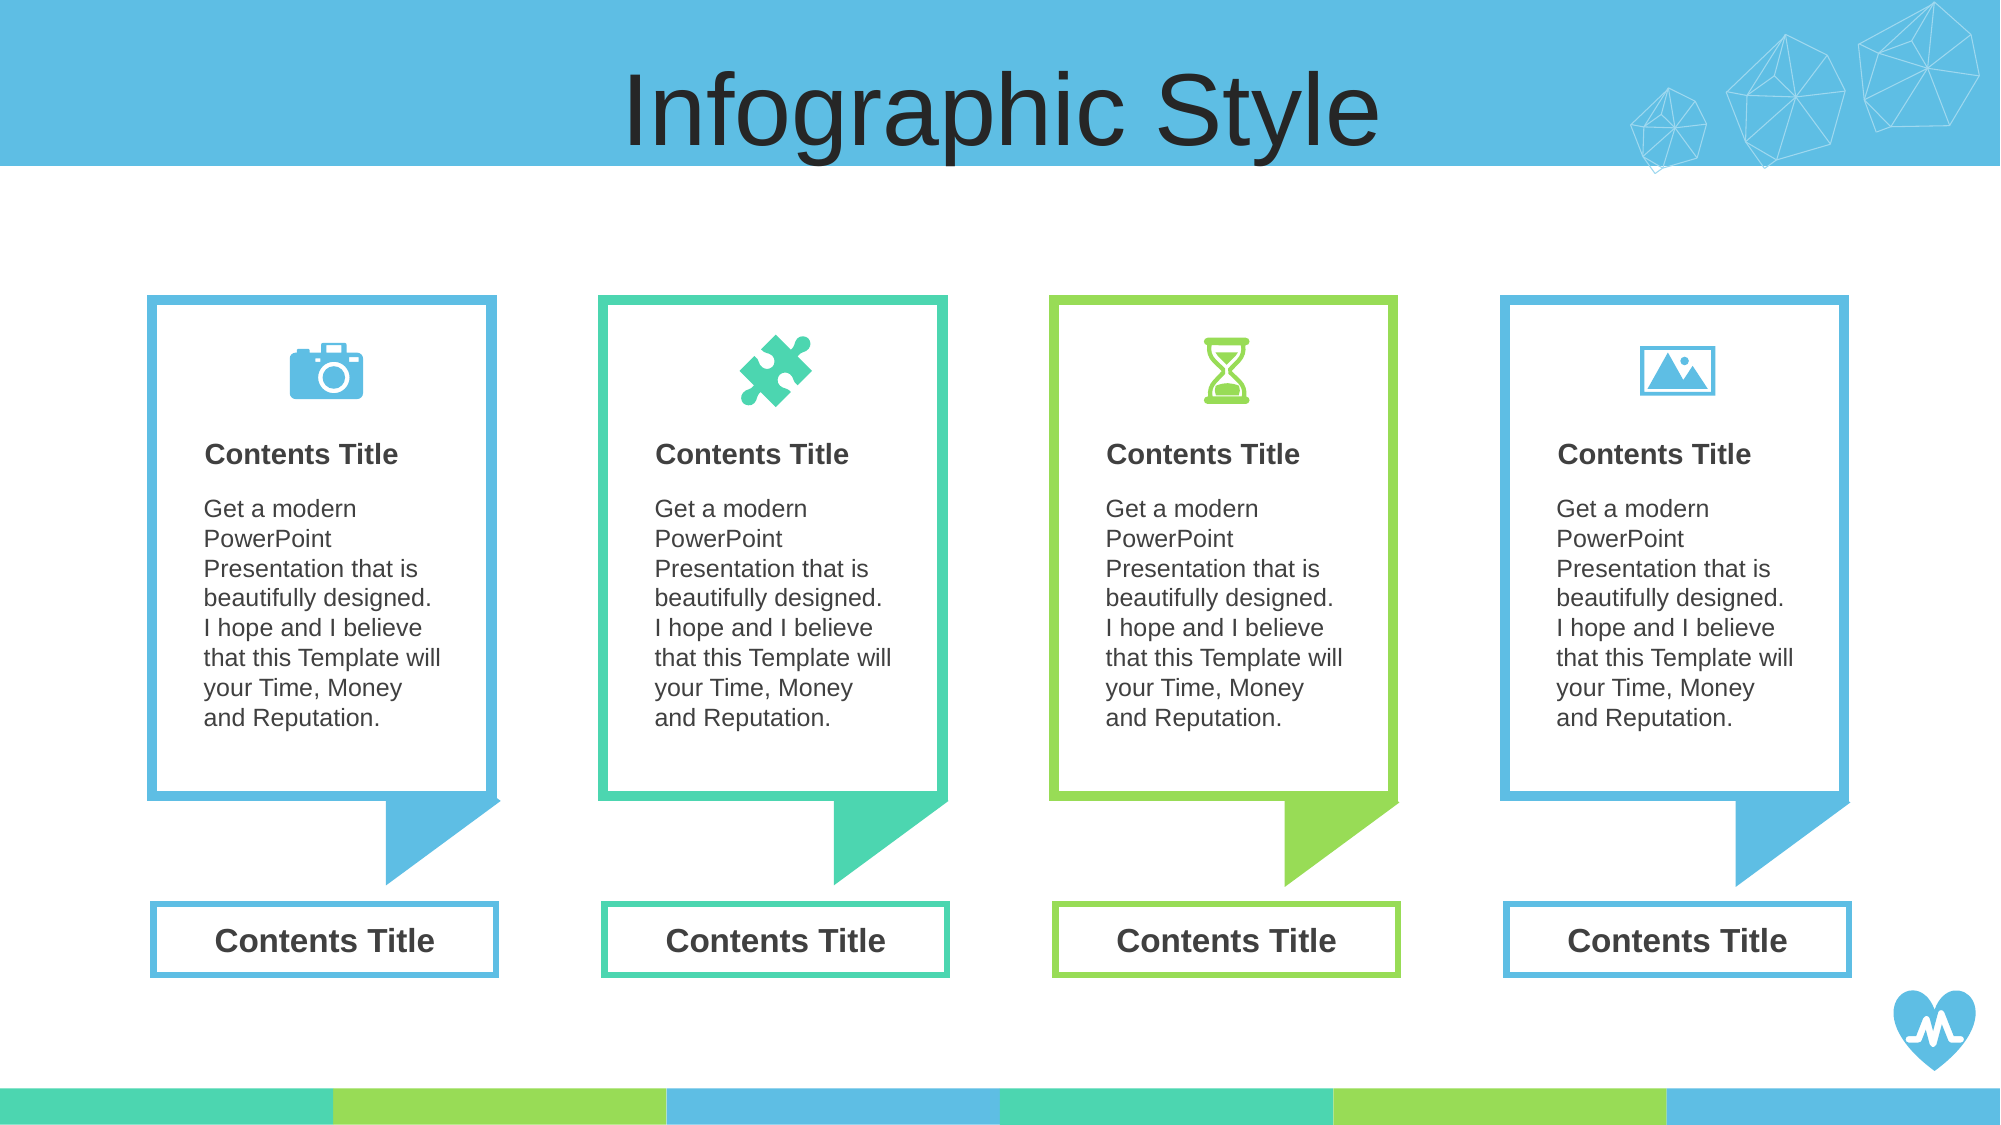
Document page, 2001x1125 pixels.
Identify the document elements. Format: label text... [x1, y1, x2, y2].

text_box Contents Title [628, 911, 924, 967]
text_box [1054, 903, 1399, 976]
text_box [1088, 427, 1359, 743]
text_box [1505, 903, 1850, 976]
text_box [1504, 300, 1851, 887]
text_box [604, 903, 948, 976]
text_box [1539, 427, 1810, 743]
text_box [637, 427, 908, 743]
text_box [603, 300, 949, 886]
list Infographic Style [53, 55, 1952, 175]
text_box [152, 300, 501, 976]
text_box Contents Title [1079, 911, 1375, 967]
text_box Contents Title [1530, 911, 1826, 967]
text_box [1054, 300, 1400, 887]
